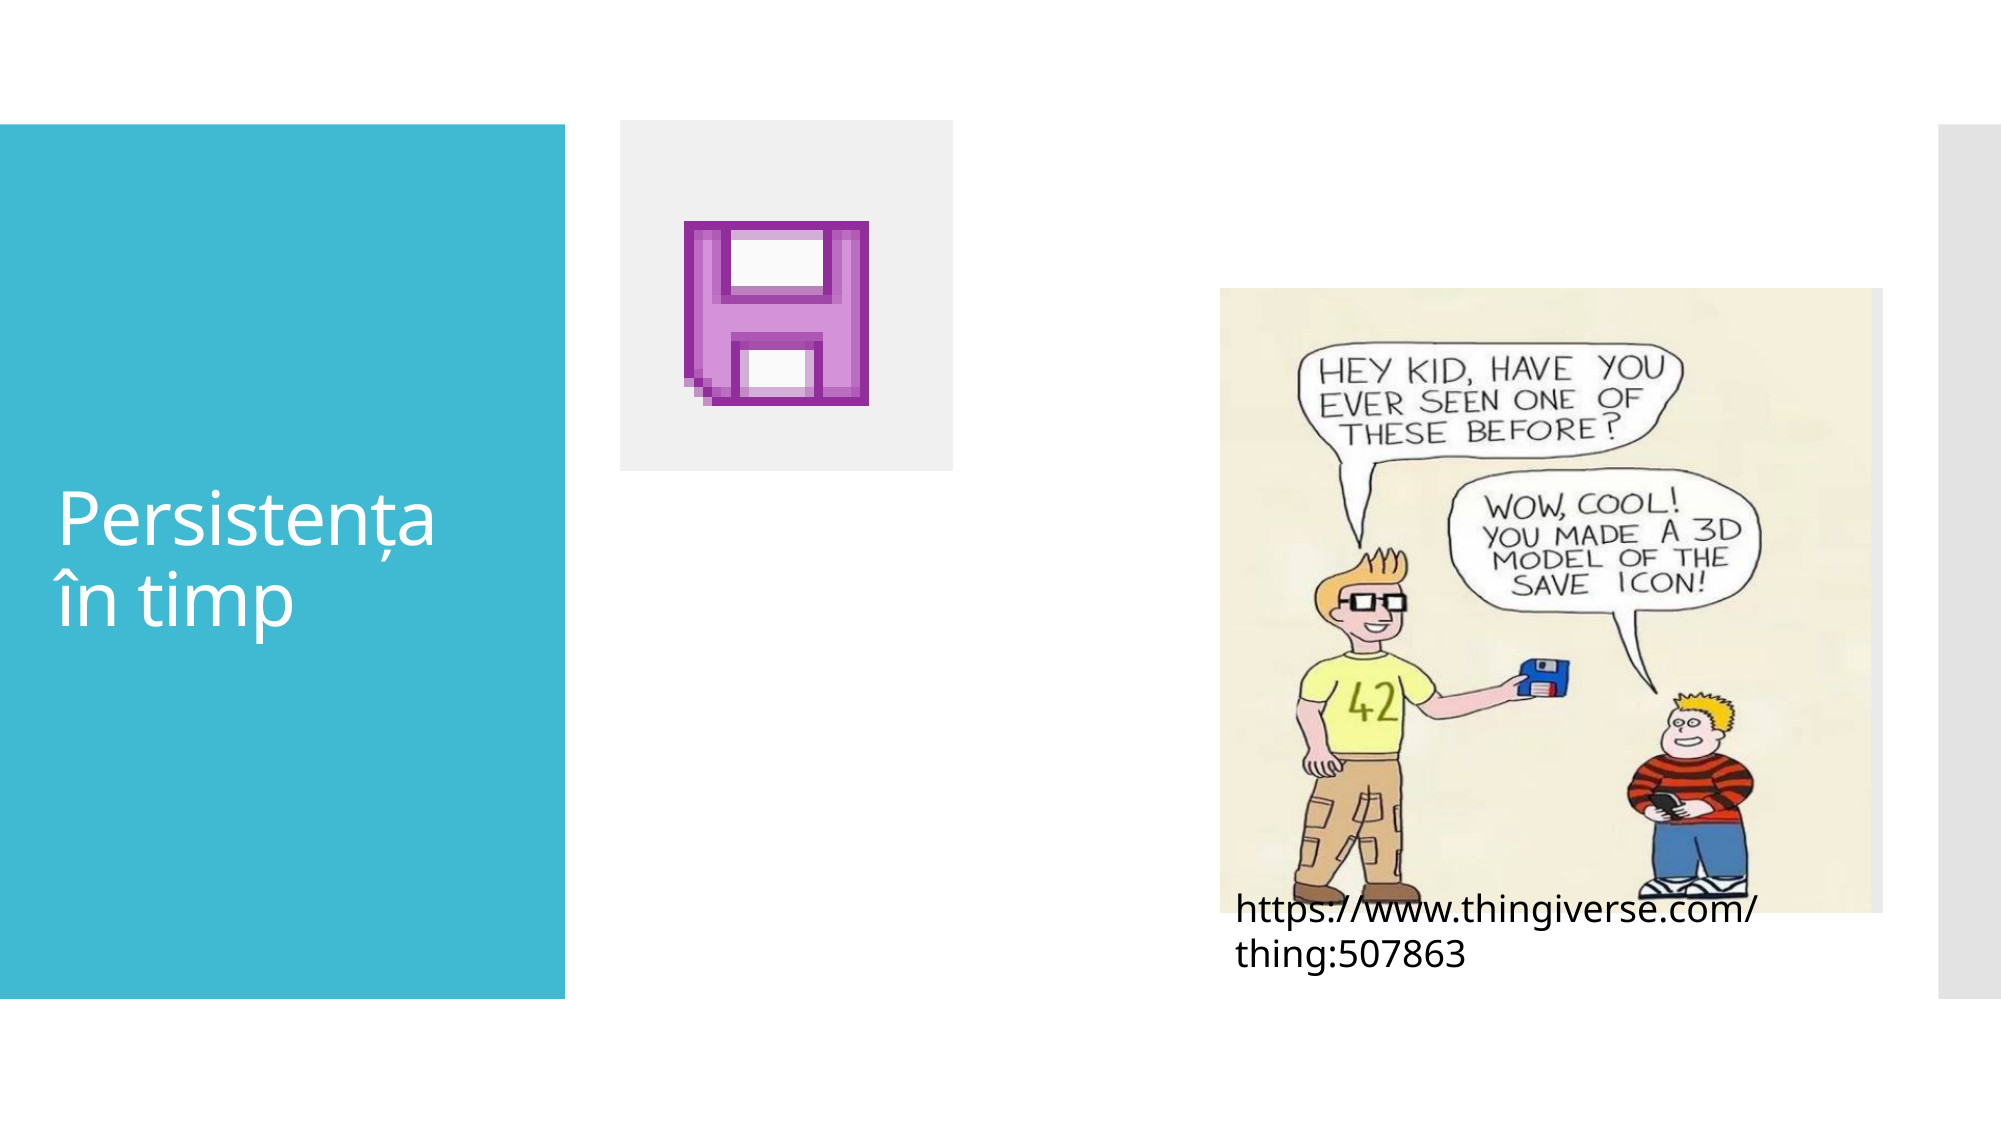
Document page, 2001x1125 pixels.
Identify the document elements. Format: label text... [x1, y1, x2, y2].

text_box https://www.thingiverse.com/thing:507863 [1220, 877, 1959, 983]
picture [1219, 287, 1884, 914]
picture [620, 120, 953, 472]
title Persistența în timp [41, 184, 525, 940]
